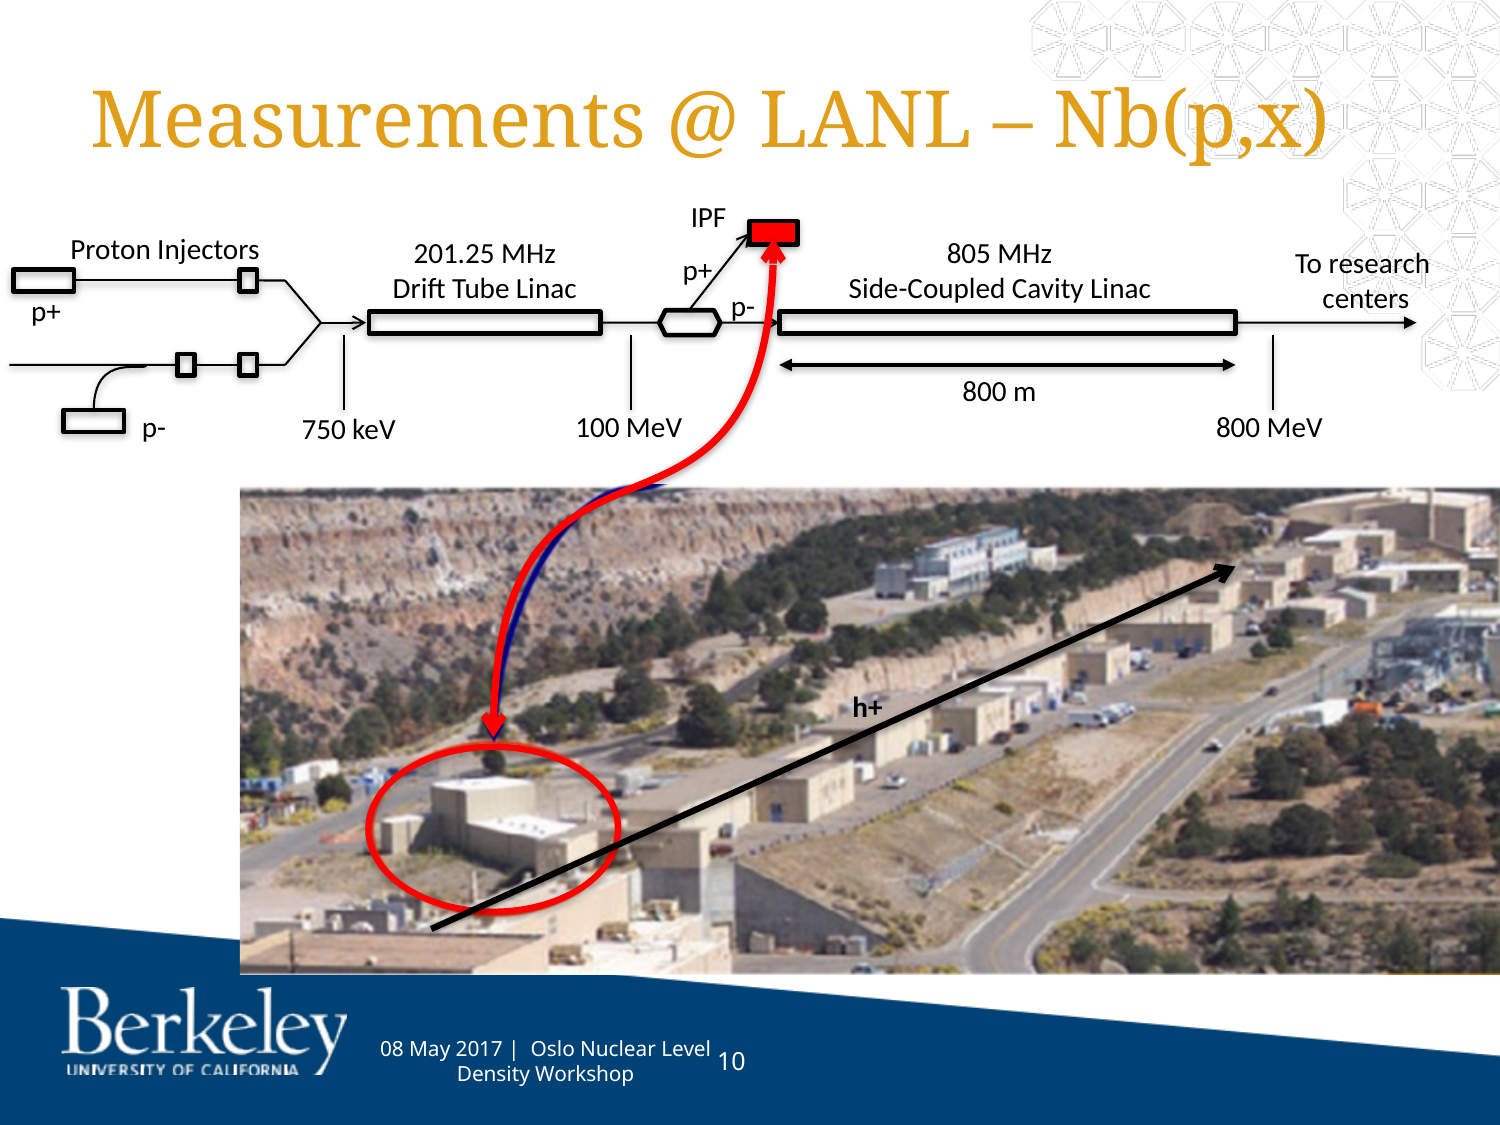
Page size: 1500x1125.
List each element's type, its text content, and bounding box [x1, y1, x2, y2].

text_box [9, 191, 1500, 975]
title Measurements @ LANL – Nb(p,x) [75, 21, 1349, 189]
